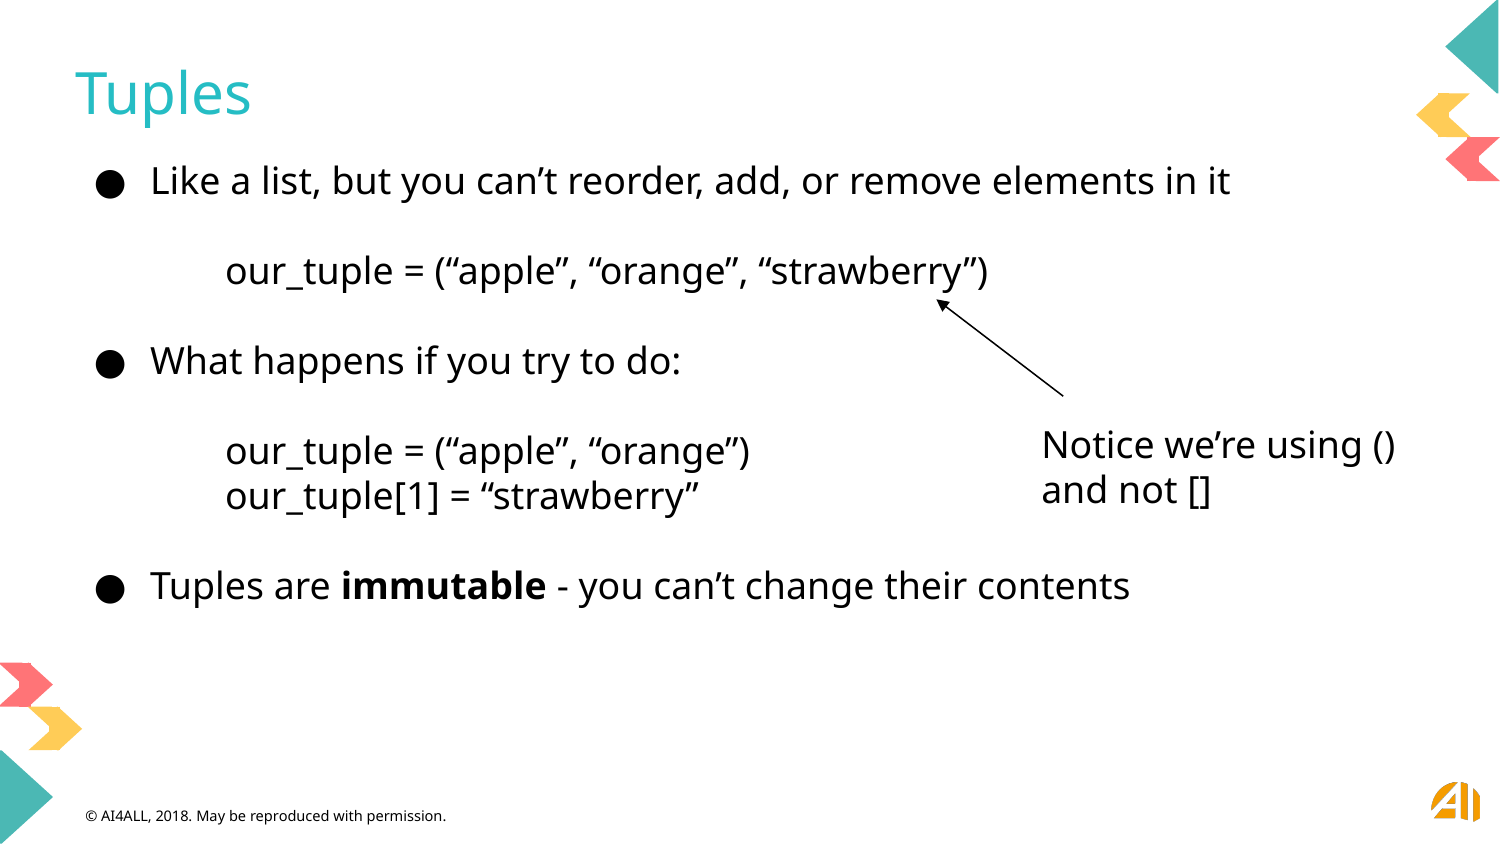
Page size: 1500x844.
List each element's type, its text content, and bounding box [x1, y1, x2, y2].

title Tuples [75, 56, 1296, 117]
picture [1431, 782, 1480, 822]
text_box Notice we’re using () and not [] [1026, 406, 1419, 525]
list Like a list, but you can’t reorder, add, or remove elements in it our_tuple = (“apple”, “orange”, “strawberry”) What happens if you try to do: our_tuple = (“apple”, “orange”) our_tuple[1] = “strawberry” Tuples are immutable - you can’t change their contents [75, 157, 1385, 707]
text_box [936, 299, 1064, 397]
